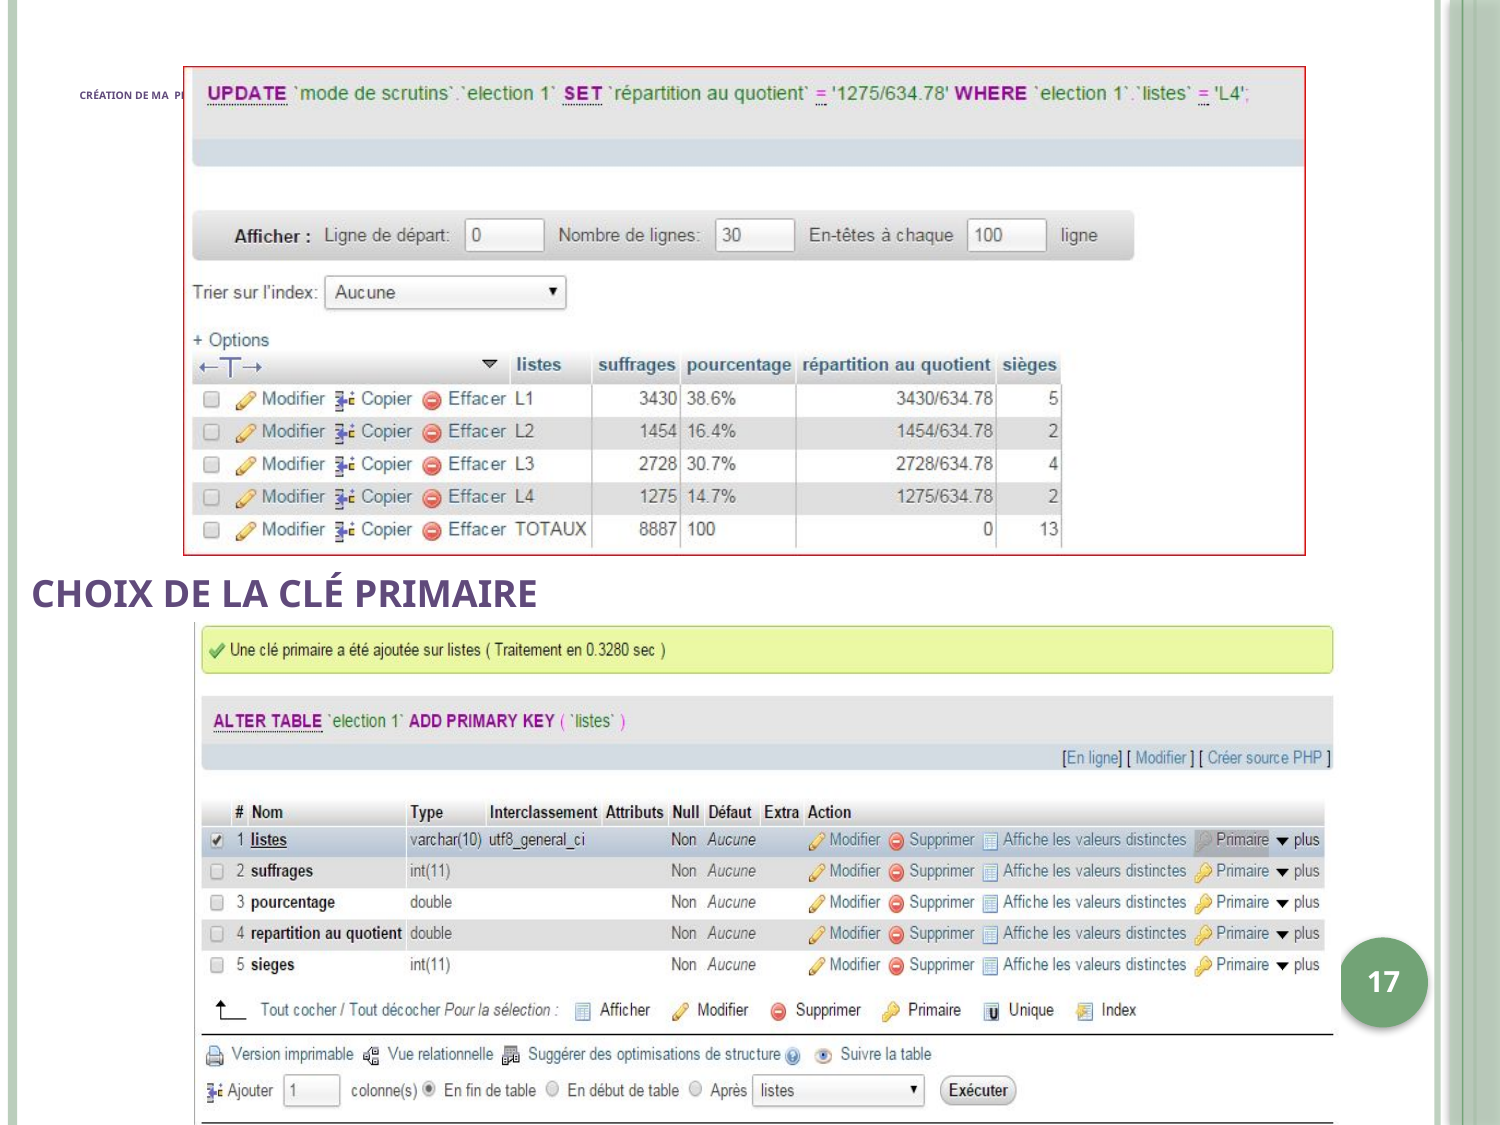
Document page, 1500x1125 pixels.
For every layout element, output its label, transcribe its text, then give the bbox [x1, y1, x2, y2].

title Création de ma première table ‘election 1’ [64, 42, 1413, 122]
slide_number 17 [1347, 940, 1434, 1027]
picture [194, 622, 1342, 1125]
text_box Choix de la clé primaire [16, 562, 554, 623]
picture [182, 65, 1306, 557]
